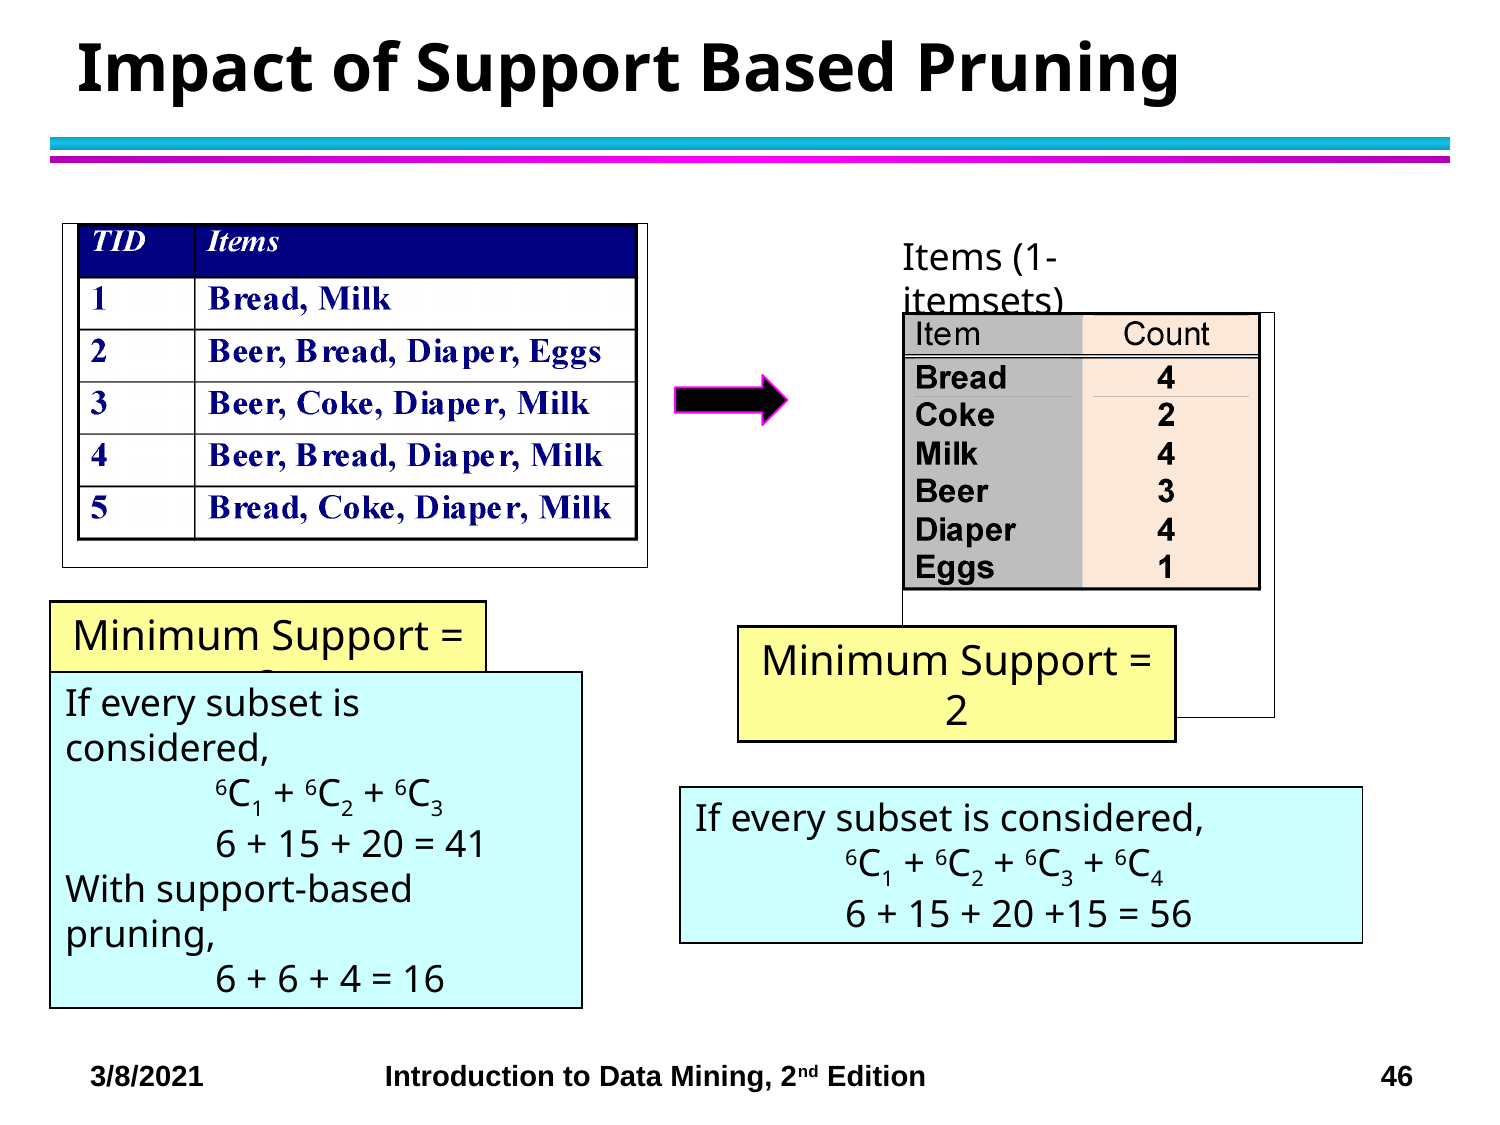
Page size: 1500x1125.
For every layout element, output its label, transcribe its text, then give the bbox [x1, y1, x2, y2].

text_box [902, 312, 1276, 718]
text_box If every subset is considered, 6C1 + 6C2 + 6C3 + 6C4 6 + 15 + 20 +15 = 56 [680, 786, 1363, 943]
text_box Minimum Support = 2 [738, 626, 1176, 742]
text_box Items (1-itemsets) [887, 224, 1225, 330]
title Impact of Support Based Pruning [62, 24, 1421, 113]
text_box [62, 223, 649, 568]
text_box If every subset is considered, 6C1 + 6C2 + 6C3 6 + 15 + 20 = 41 With support-based pruning, 6 + 6 + 4 = 16 [50, 671, 583, 1008]
text_box Minimum Support = 3 [49, 601, 487, 717]
text_box [675, 375, 788, 426]
